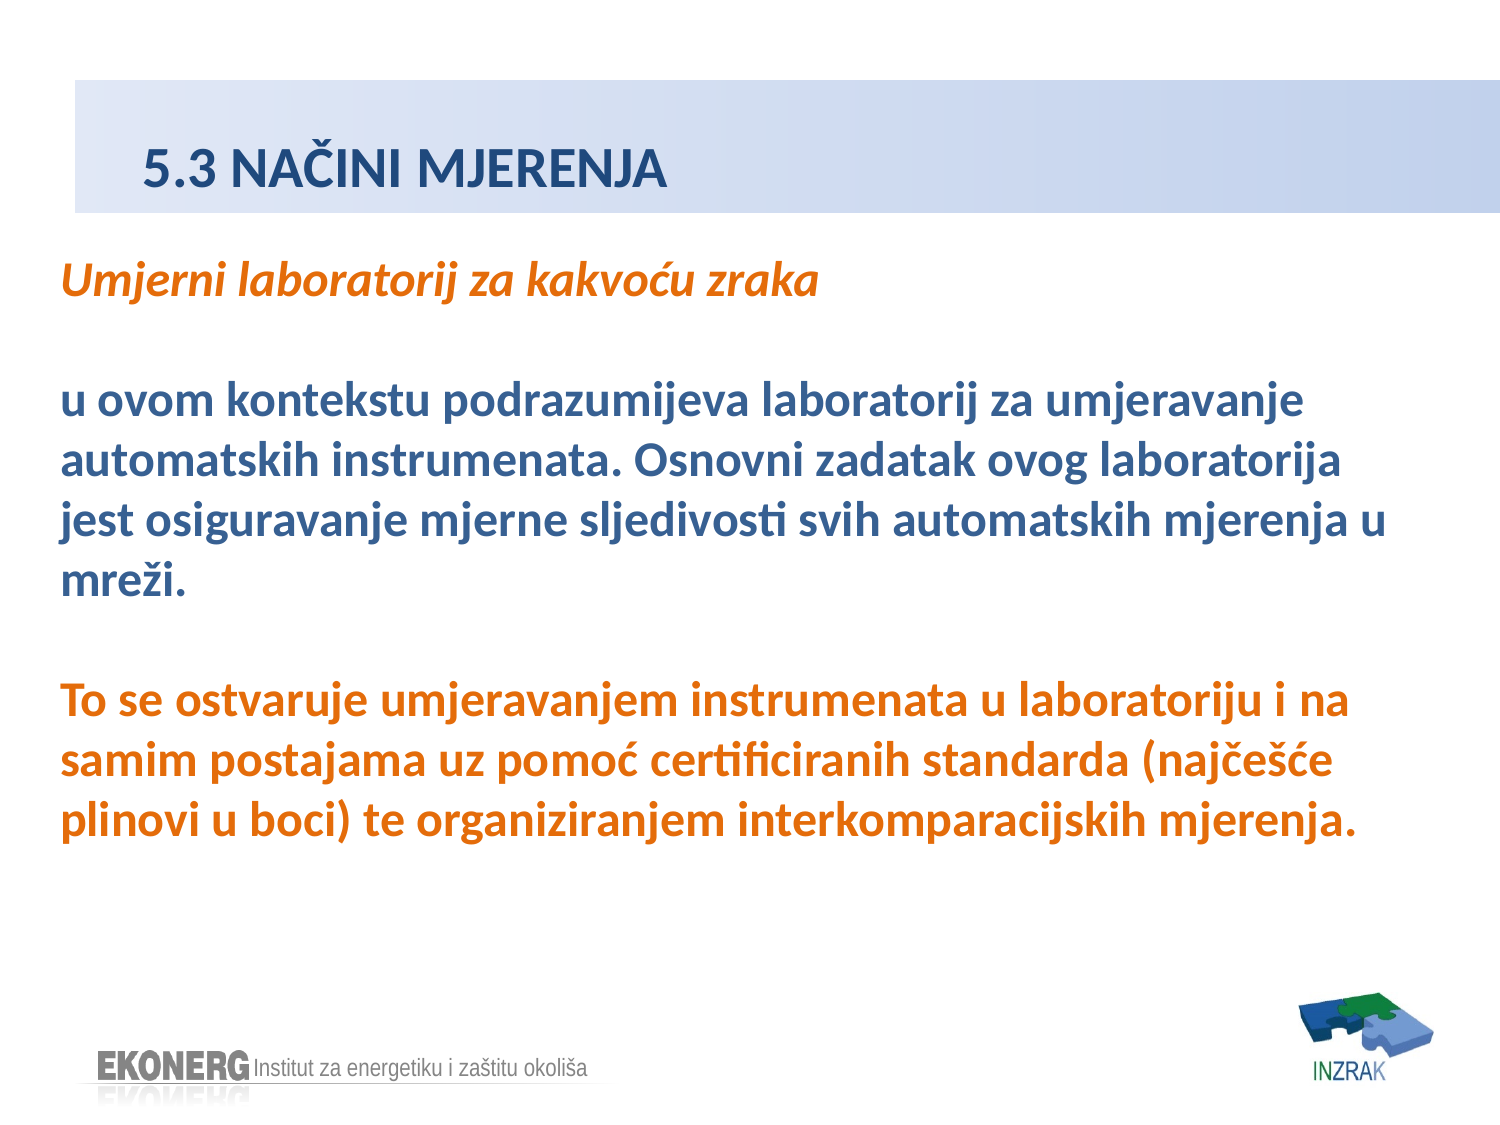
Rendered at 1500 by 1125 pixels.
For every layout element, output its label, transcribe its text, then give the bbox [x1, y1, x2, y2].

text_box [61, 1038, 636, 1112]
text_box Umjerni laboratorij za kakvoću zraka u ovom kontekstu podrazumijeva laboratorij za umjeravanje automatskih instrumenata. Osnovni zadatak ovog laboratorija jest osiguravanje mjerne sljedivosti svih automatskih mjerenja u mreži. To se ostvaruje umjeravanjem instrumenata u laboratoriju i na samim postajama uz pomoć certificiranih standarda (najčešće plinovi u boci) te organiziranjem interkomparacijskih mjerenja. [45, 238, 1480, 854]
title 5.3 NAČINI MJERENJA [75, 80, 1500, 213]
picture [1298, 992, 1434, 1088]
